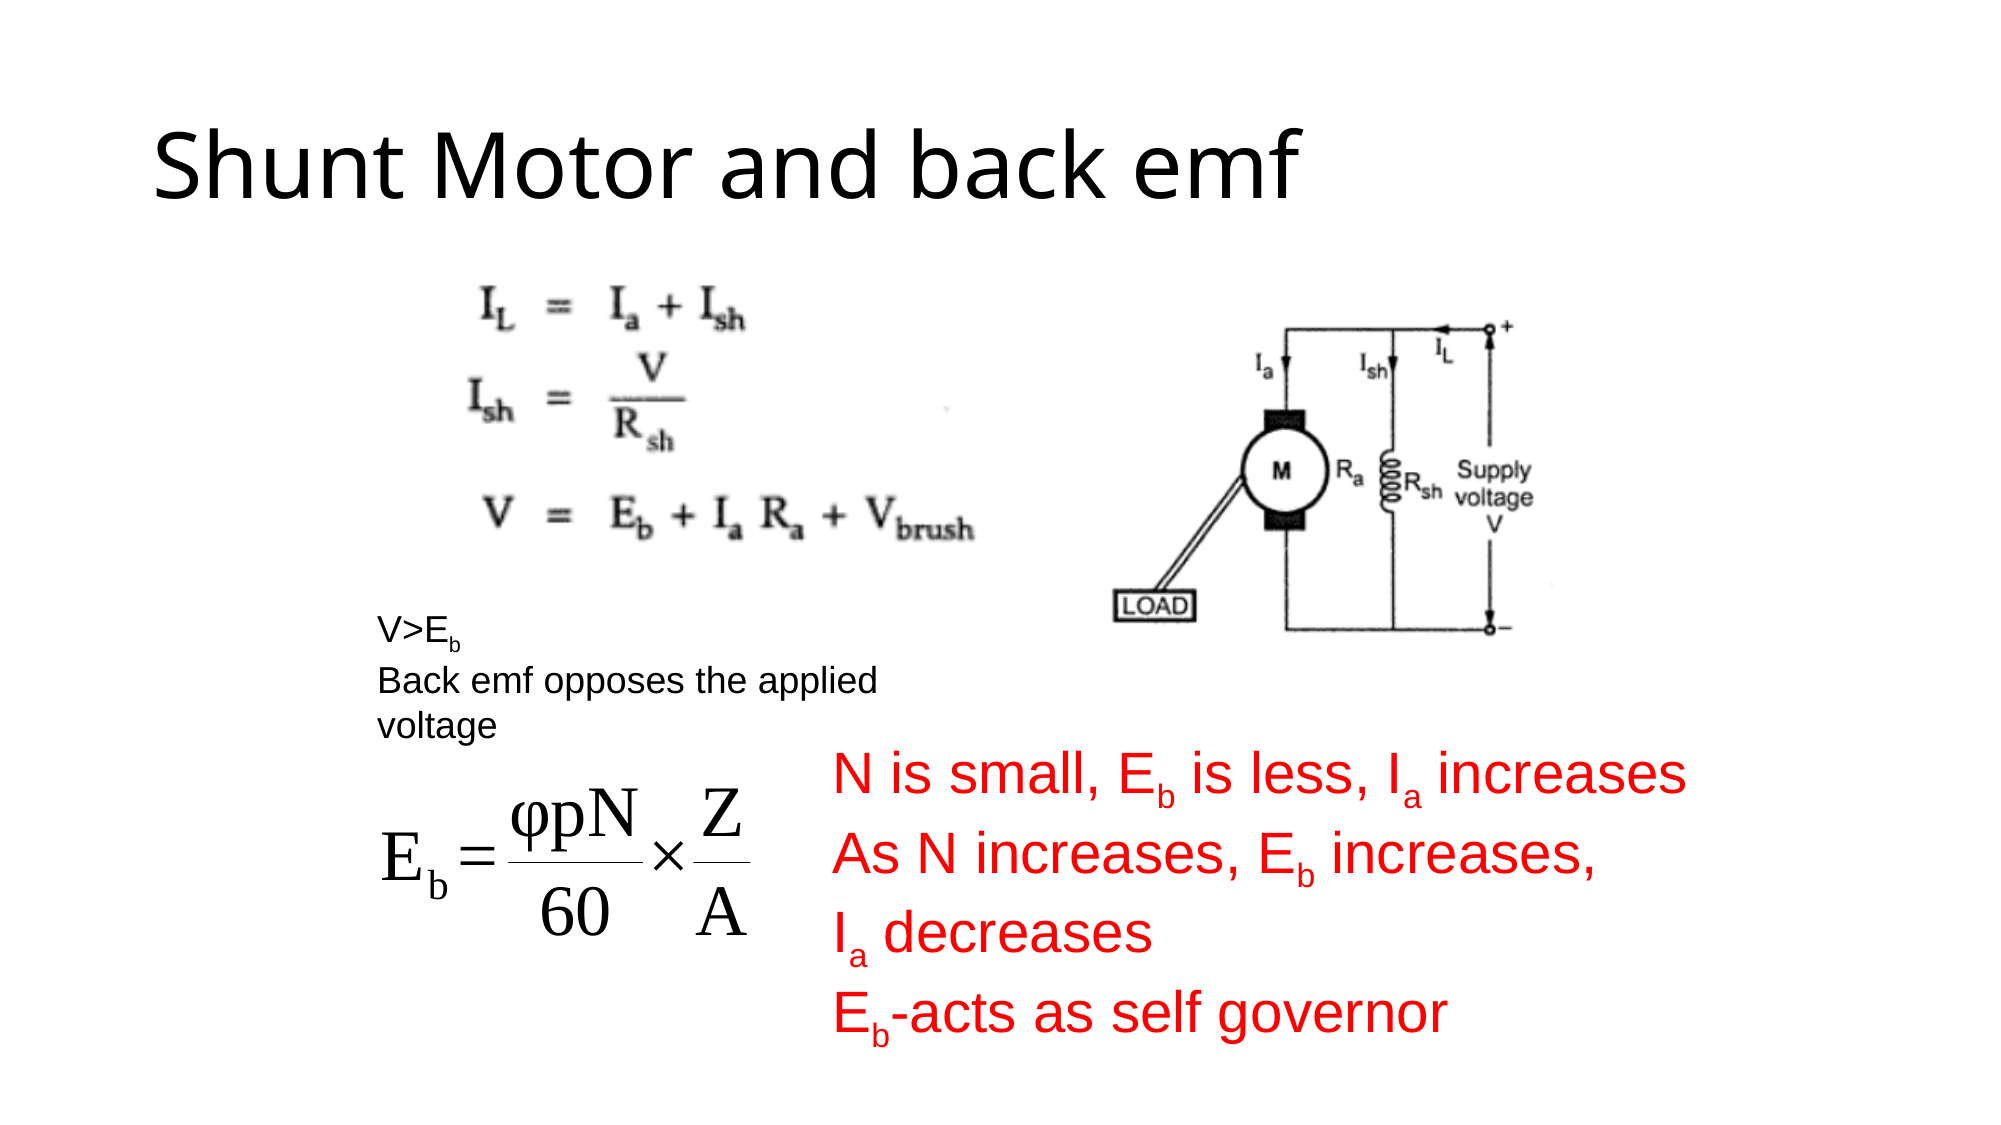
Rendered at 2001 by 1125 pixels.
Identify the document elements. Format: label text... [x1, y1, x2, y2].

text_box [373, 774, 757, 944]
text_box N is small, Eb is less, Ia increases As N increases, Eb increases, Ia decreases Eb-acts as self governor [817, 727, 1720, 1062]
picture [1070, 278, 1593, 664]
text_box V>Eb Back emf opposes the applied voltage [362, 597, 989, 754]
title Shunt Motor and back emf [137, 59, 1863, 278]
picture [444, 267, 1002, 557]
